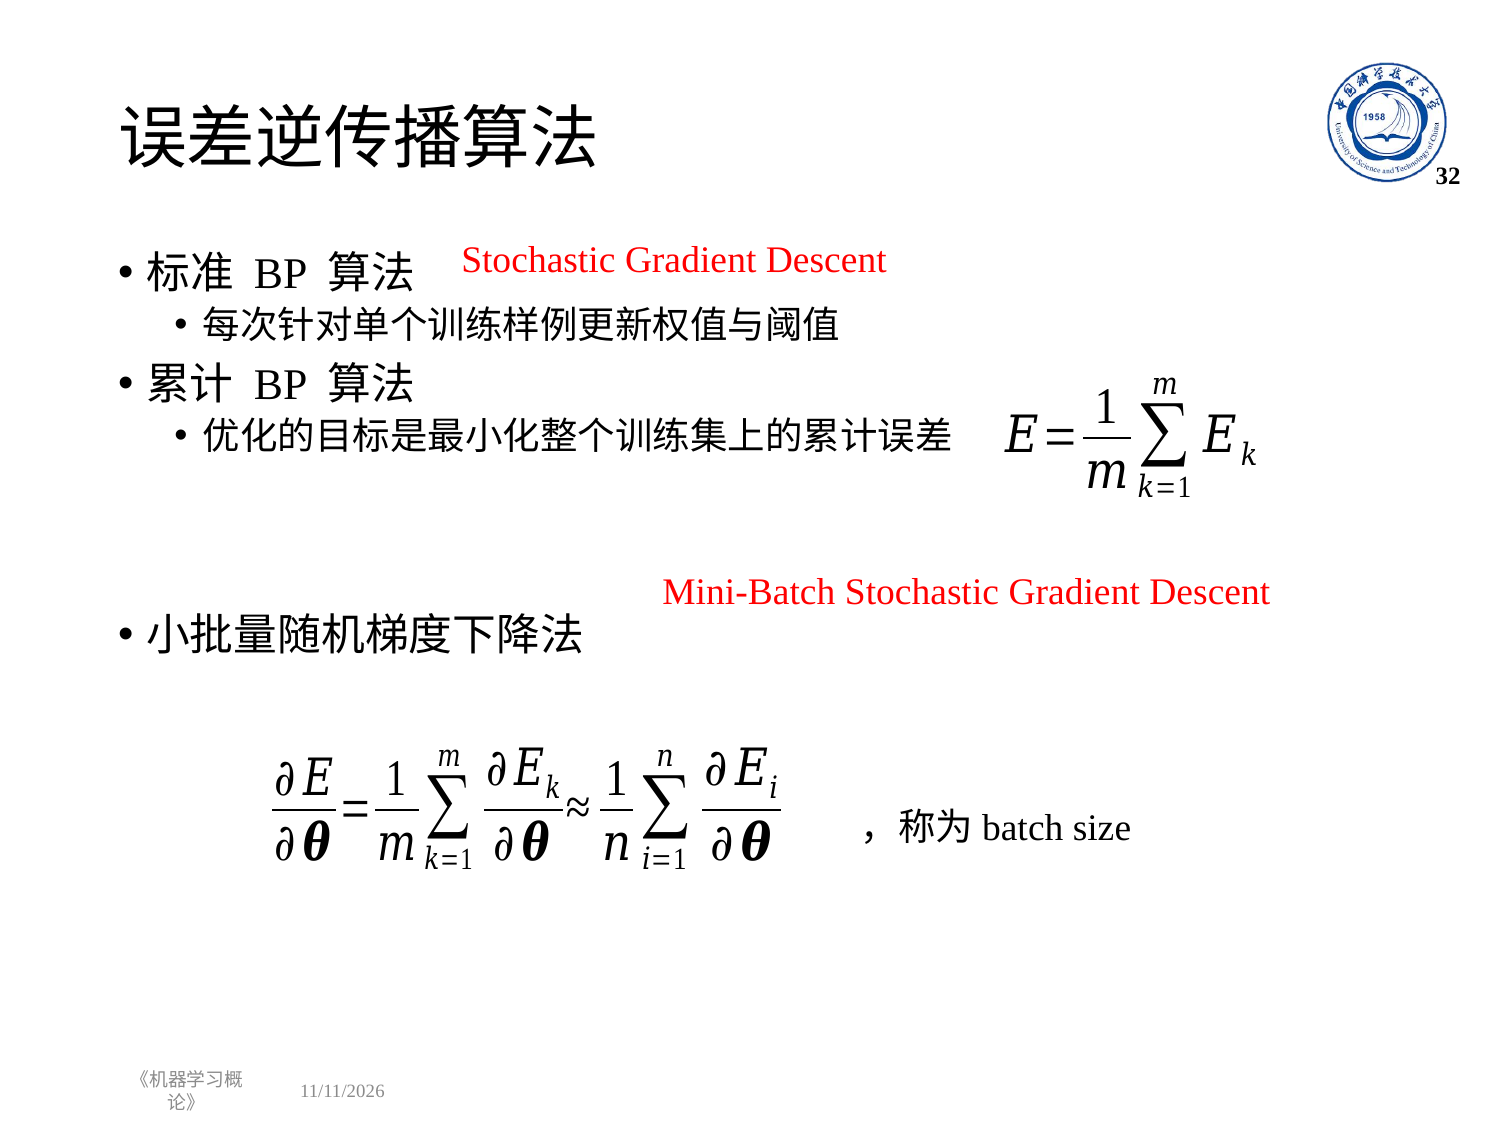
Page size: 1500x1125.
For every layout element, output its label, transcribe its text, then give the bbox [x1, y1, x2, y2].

footer 《机器学习概论》 [104, 1068, 270, 1113]
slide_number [285, 1068, 422, 1113]
title 误差逆传播算法 [103, 59, 1397, 221]
slide_number 32 [1372, 144, 1476, 205]
text_box Stochastic Gradient Descent [446, 227, 903, 288]
picture [1397, 59, 1450, 144]
list 标准 BP 算法 每次针对单个训练样例更新权值与阈值 累计 BP 算法 优化的目标是最小化整个训练集上的累计误差 小批量随机梯度下降法 [103, 243, 1397, 1053]
text_box Mini-Batch Stochastic Gradient Descent [647, 559, 1287, 620]
